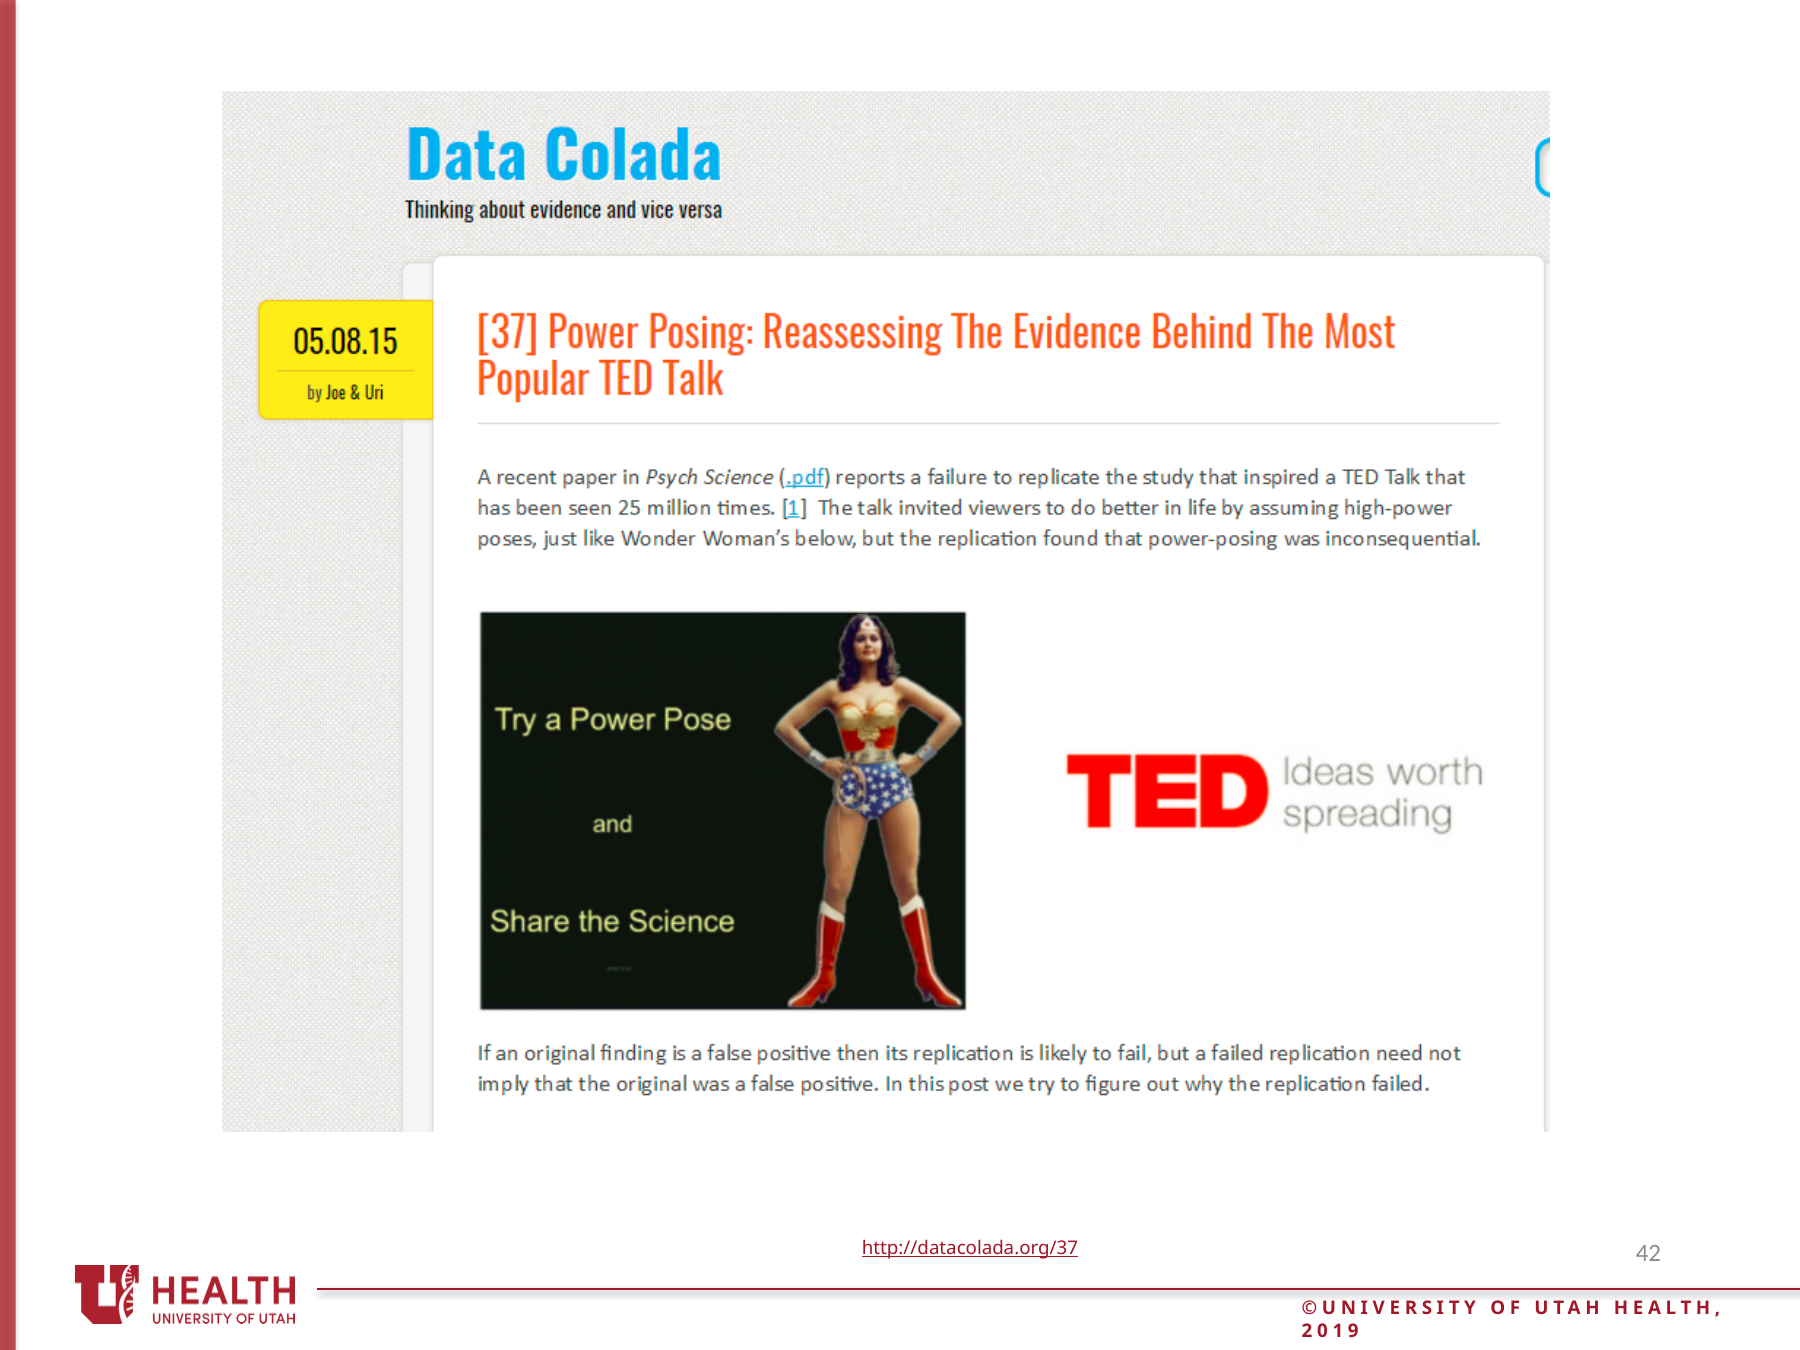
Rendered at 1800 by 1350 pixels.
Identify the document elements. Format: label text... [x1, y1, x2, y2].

picture [1540, 142, 1551, 193]
list http://datacolada.org/37 [847, 1228, 1800, 1289]
picture [221, 91, 1551, 1132]
slide_number 42 [1271, 1215, 1677, 1288]
picture [75, 1265, 295, 1324]
